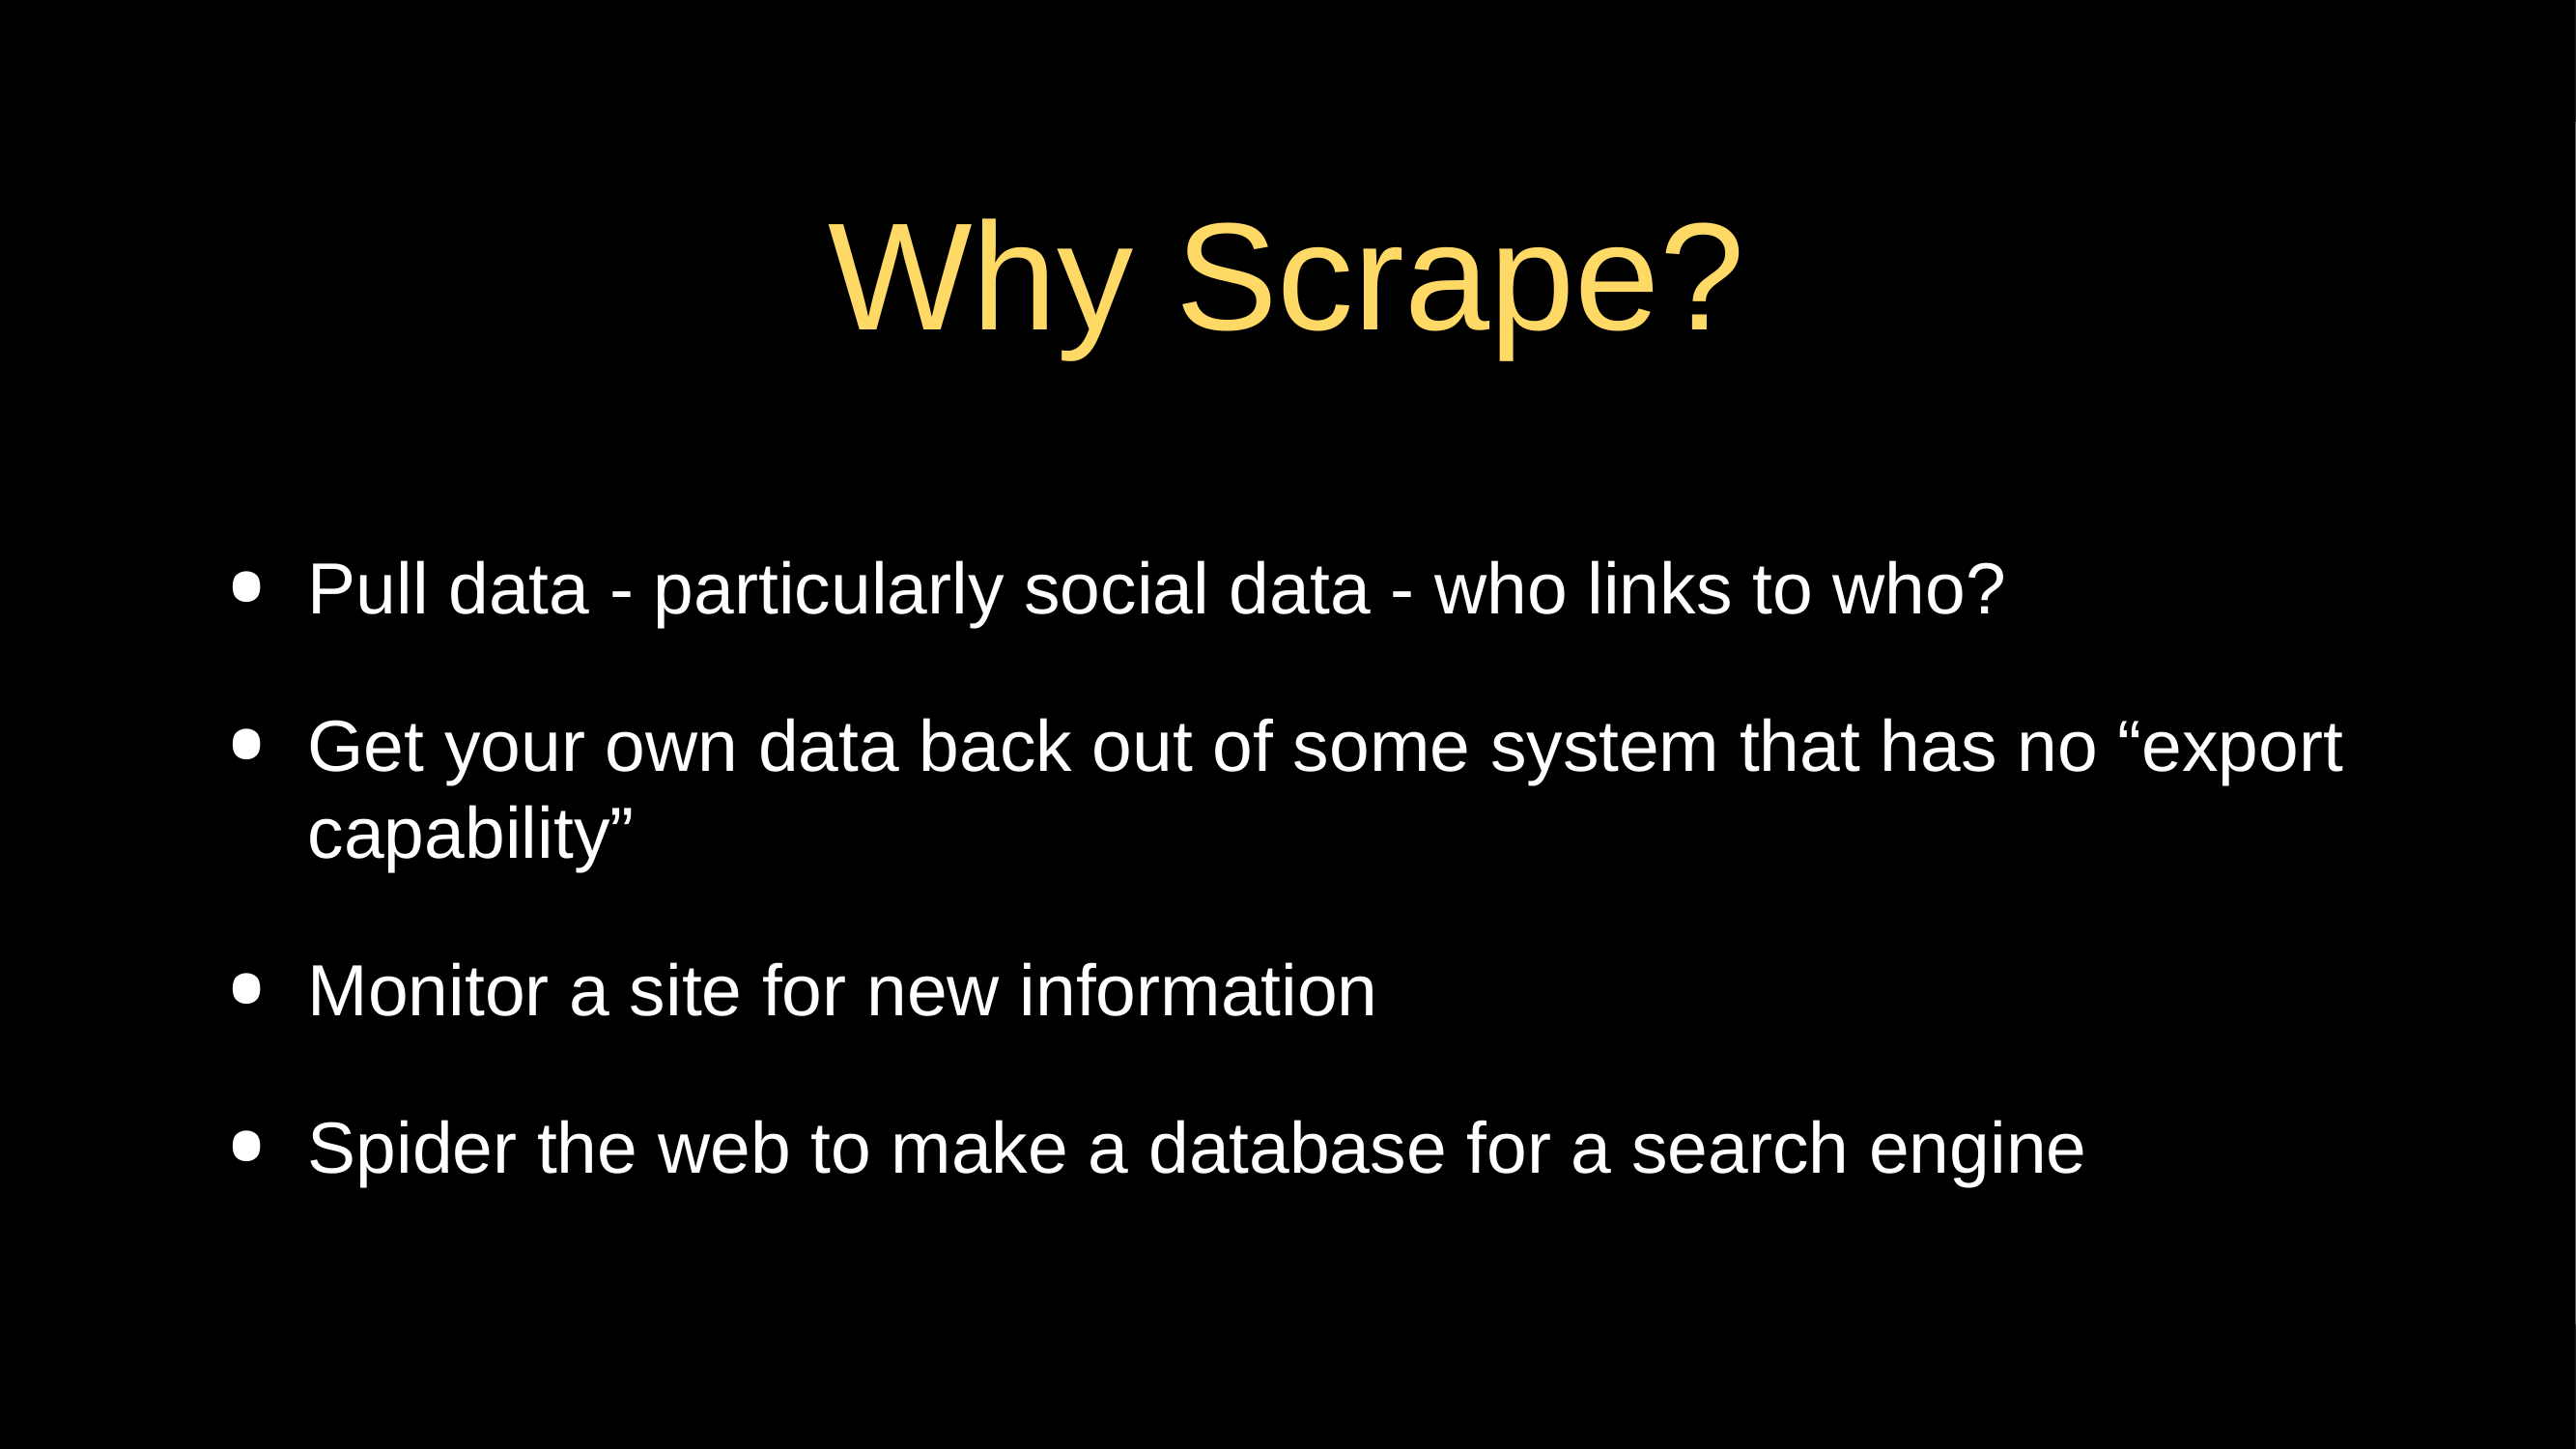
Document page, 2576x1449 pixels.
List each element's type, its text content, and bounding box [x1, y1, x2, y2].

title Why Scrape? [183, 133, 2391, 403]
list Pull data - particularly social data - who links to who? Get your own data back out of some system that has no “export capability” Monitor a site for new information Spider the web to make a database for a search engine [183, 412, 2391, 1317]
